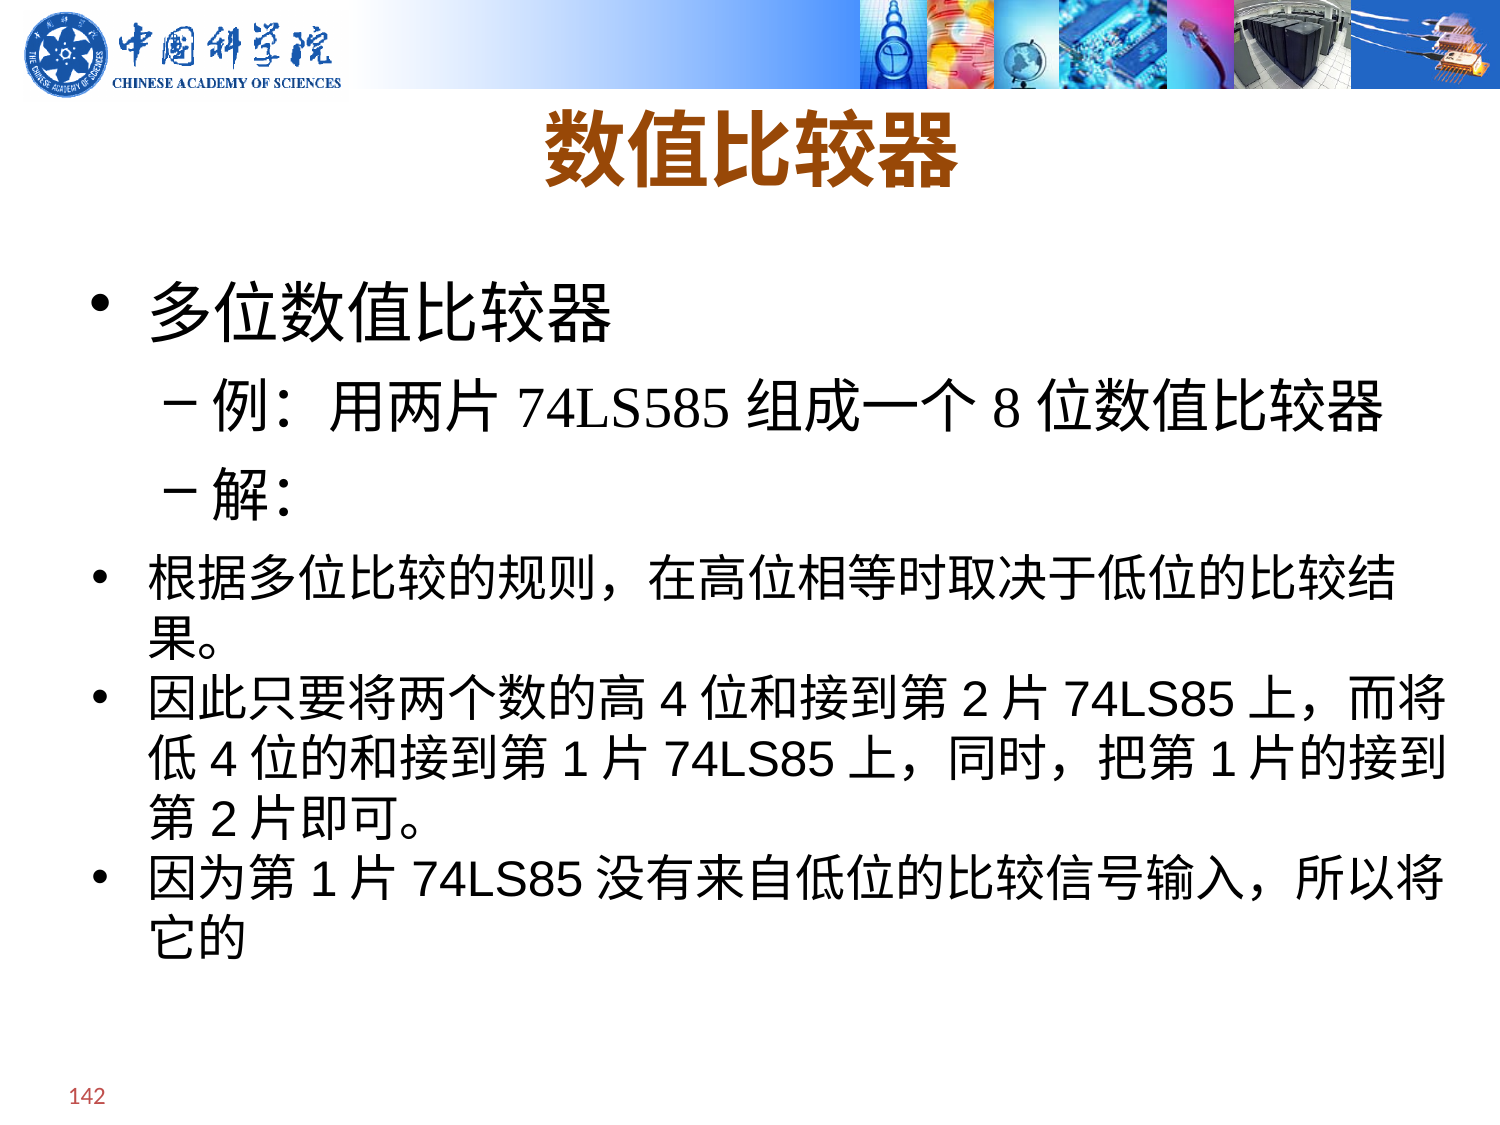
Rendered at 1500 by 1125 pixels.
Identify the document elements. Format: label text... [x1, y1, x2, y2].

picture [23, 10, 349, 102]
picture [860, 0, 1500, 89]
list 多位数值比较器 例：用两片74LS585组成一个8位数值比较器 解： [75, 255, 1425, 528]
title 数值比较器 [76, 90, 1427, 220]
